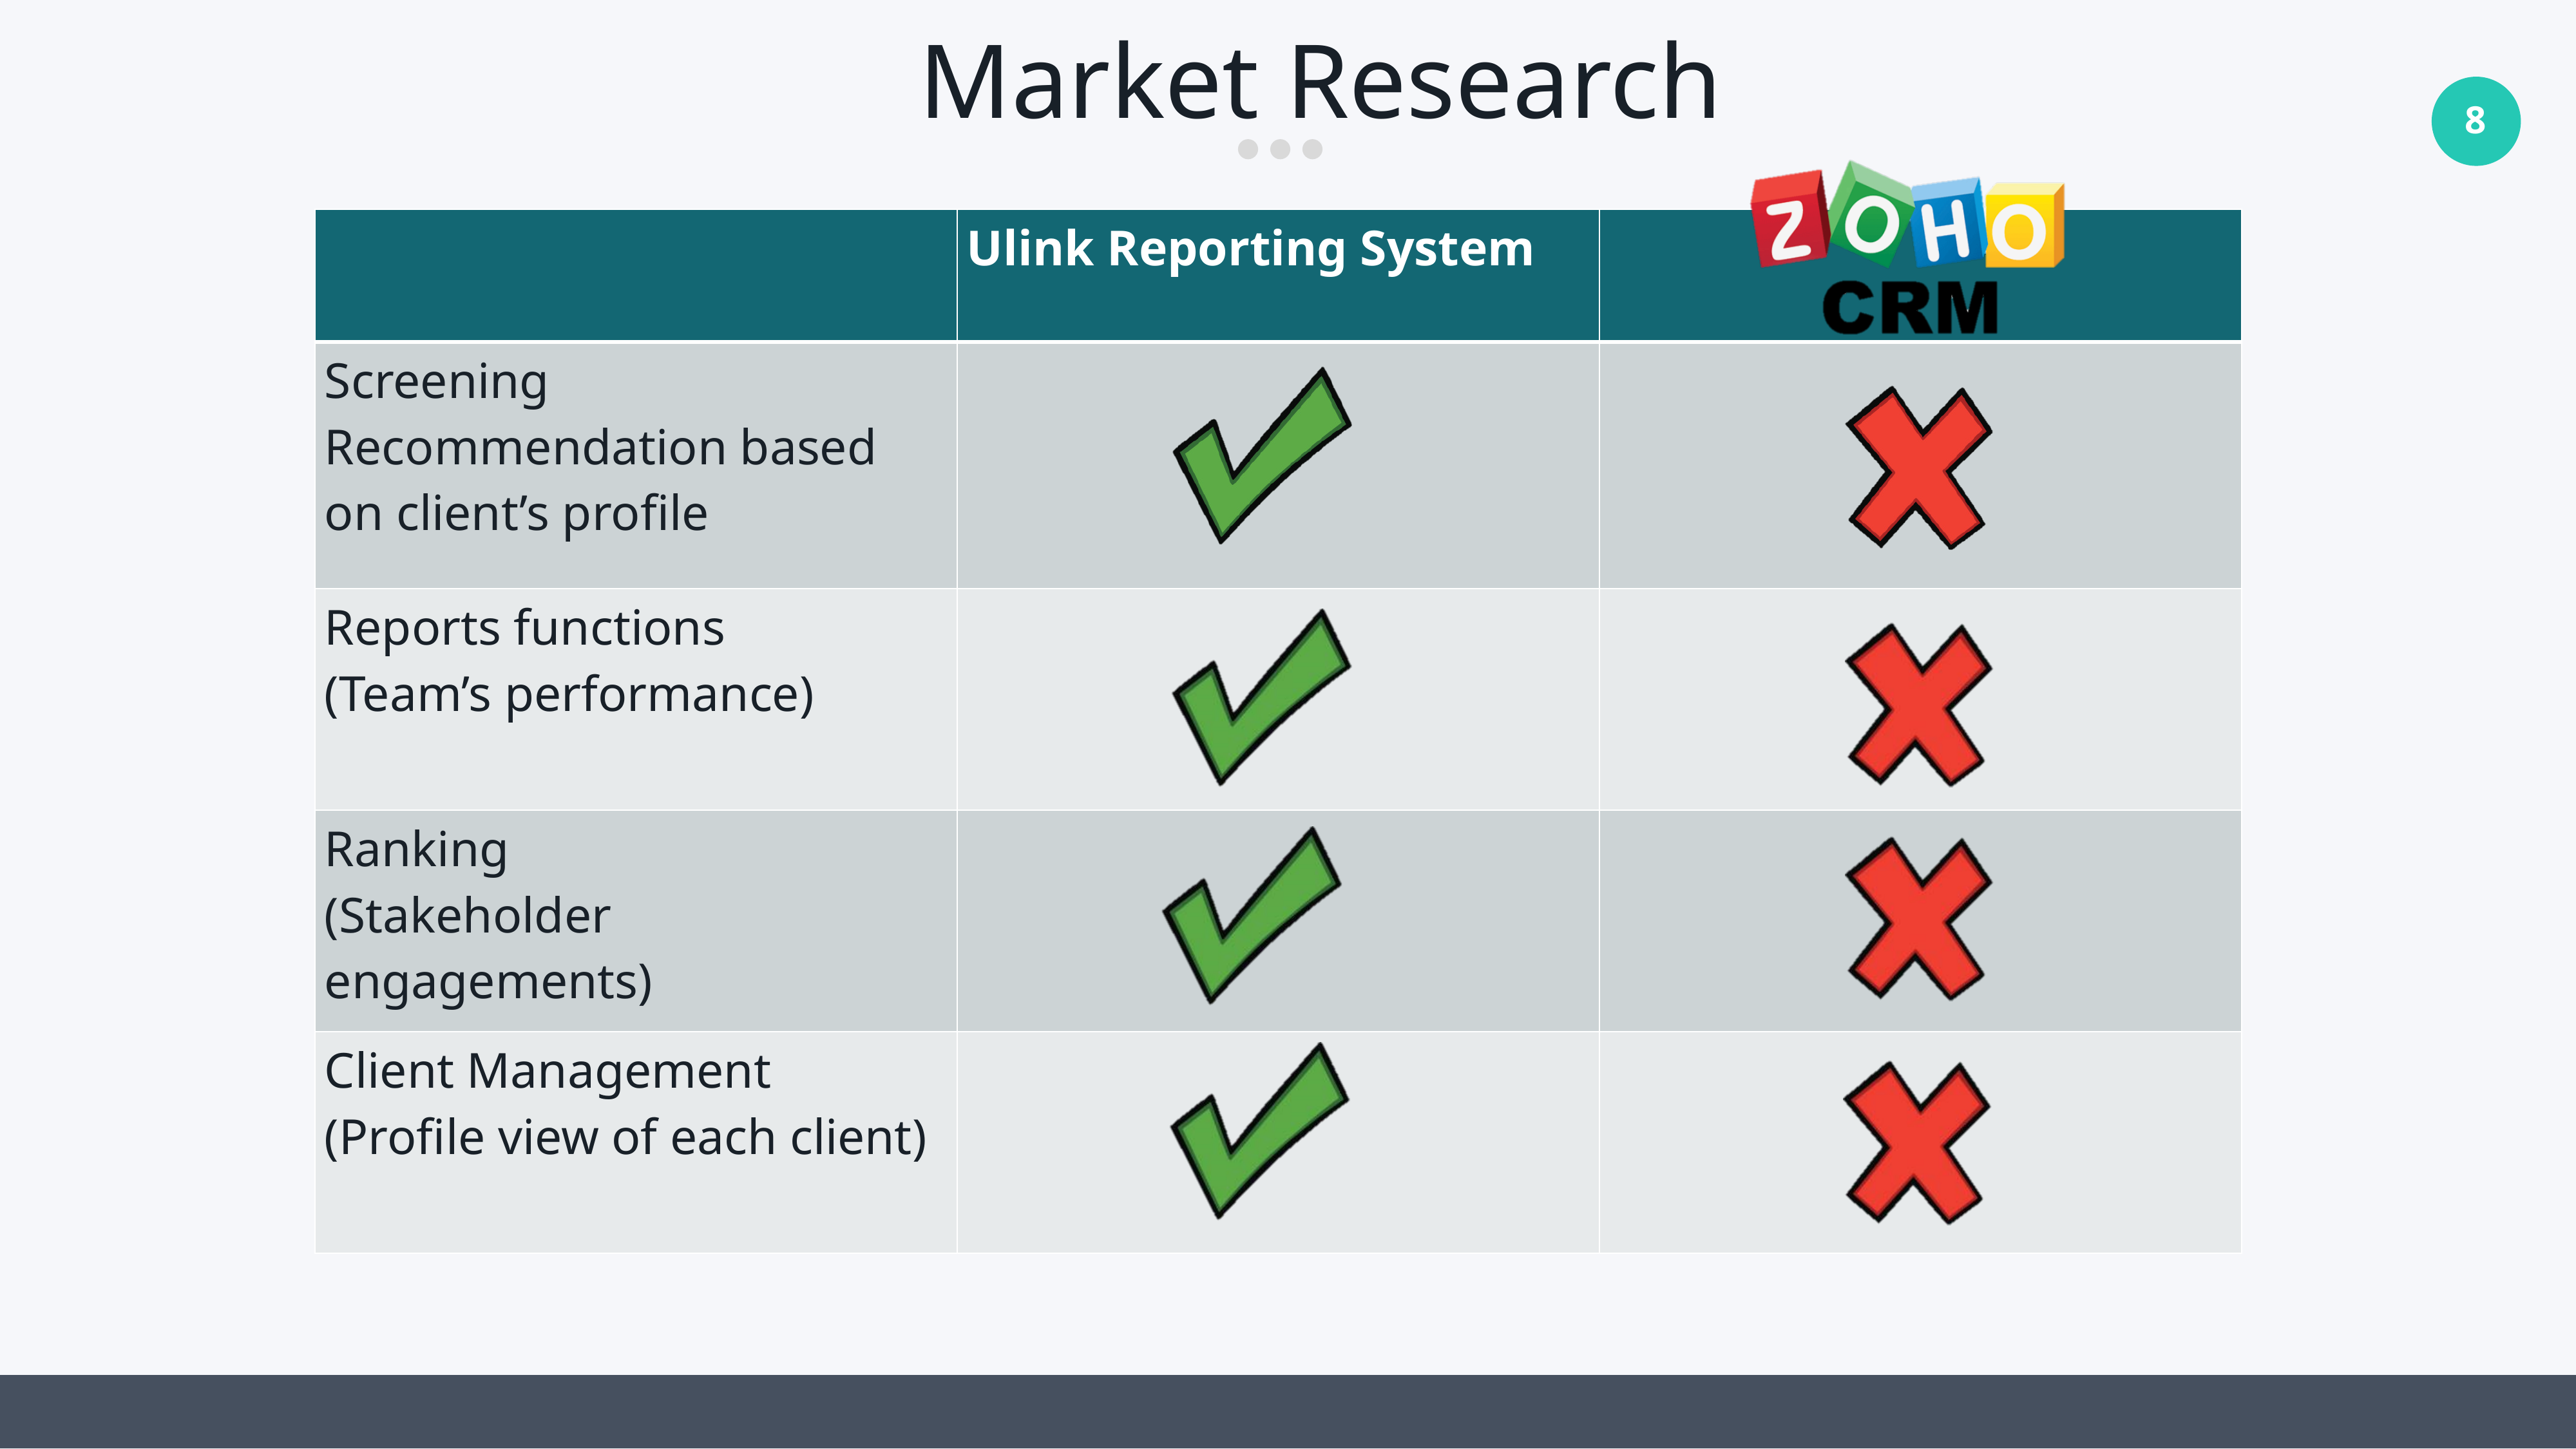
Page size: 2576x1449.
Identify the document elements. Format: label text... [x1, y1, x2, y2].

table_header [2188, 210, 2241, 340]
table_header [1600, 210, 1627, 340]
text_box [1237, 139, 1323, 160]
table_cell Screening Recommendation based on client’s profile [316, 344, 957, 588]
picture [1164, 609, 1352, 790]
table_cell [958, 344, 1599, 588]
table_cell Ranking (Stakeholder engagements) [316, 811, 957, 1031]
table_cell [1600, 344, 2241, 588]
table_cell [1600, 589, 2241, 810]
picture [1627, 139, 2188, 367]
table_cell [958, 589, 1599, 810]
picture [0, 1253, 2576, 1448]
picture [1161, 1042, 1350, 1223]
table_cell [958, 811, 1599, 1031]
table_cell Client Management (Profile view of each client) [316, 1032, 957, 1253]
table_cell Reports functions (Team’s performance) [316, 589, 957, 810]
picture [1154, 826, 1342, 1008]
table_header Ulink Reporting System [958, 210, 1599, 340]
table_cell [958, 1032, 1599, 1253]
picture [1845, 371, 2013, 550]
picture [1845, 609, 2013, 788]
table_cell [1600, 811, 2241, 1031]
table_header [316, 210, 957, 340]
table_cell [1600, 1032, 2241, 1253]
picture [1843, 1046, 2011, 1226]
text_box Market Research [919, 15, 1722, 139]
picture [1164, 366, 1352, 547]
picture [1845, 822, 2013, 1001]
